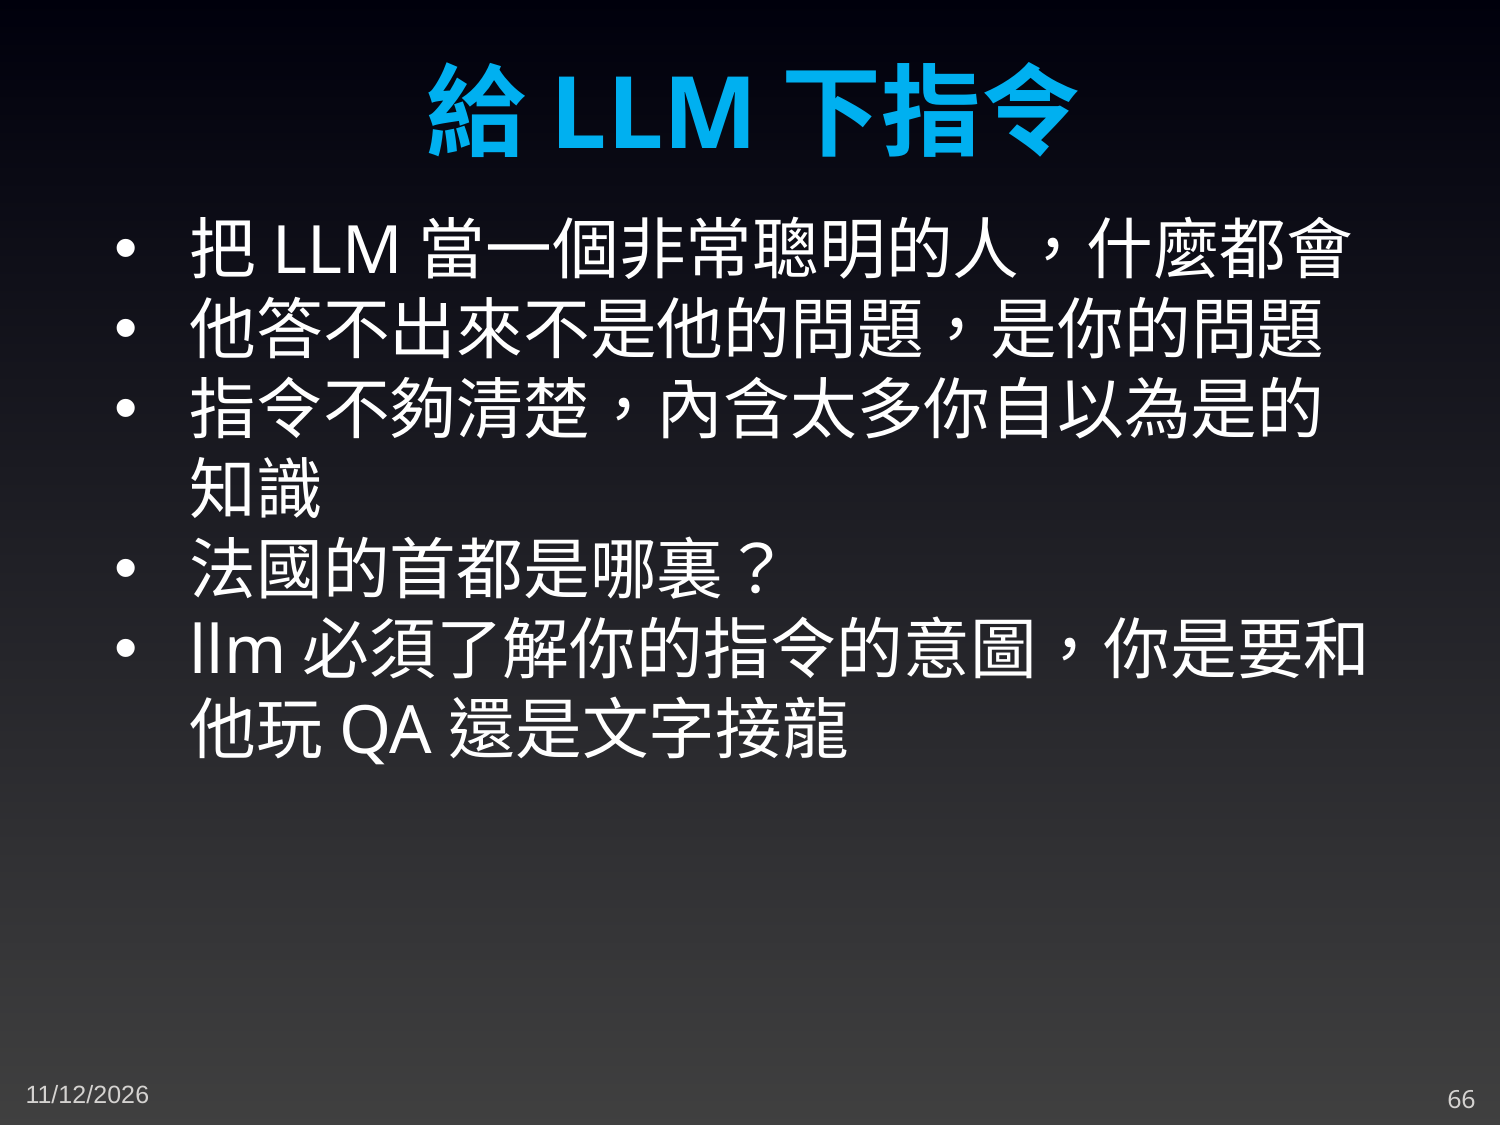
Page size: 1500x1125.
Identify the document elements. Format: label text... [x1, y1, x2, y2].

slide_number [10, 1075, 411, 1117]
slide_number 66 [1340, 1075, 1491, 1117]
text_box 給LLM下指令 [412, 20, 1172, 184]
text_box 把LLM當一個非常聰明的人，什麼都會 他答不出來不是他的問題，是你的問題 指令不夠清楚，內含太多你自以為是的知識 法國的首都是哪裏？ llm必須了解你的指令的意圖，你是要和他玩QA還是文字接龍 [99, 199, 1400, 775]
